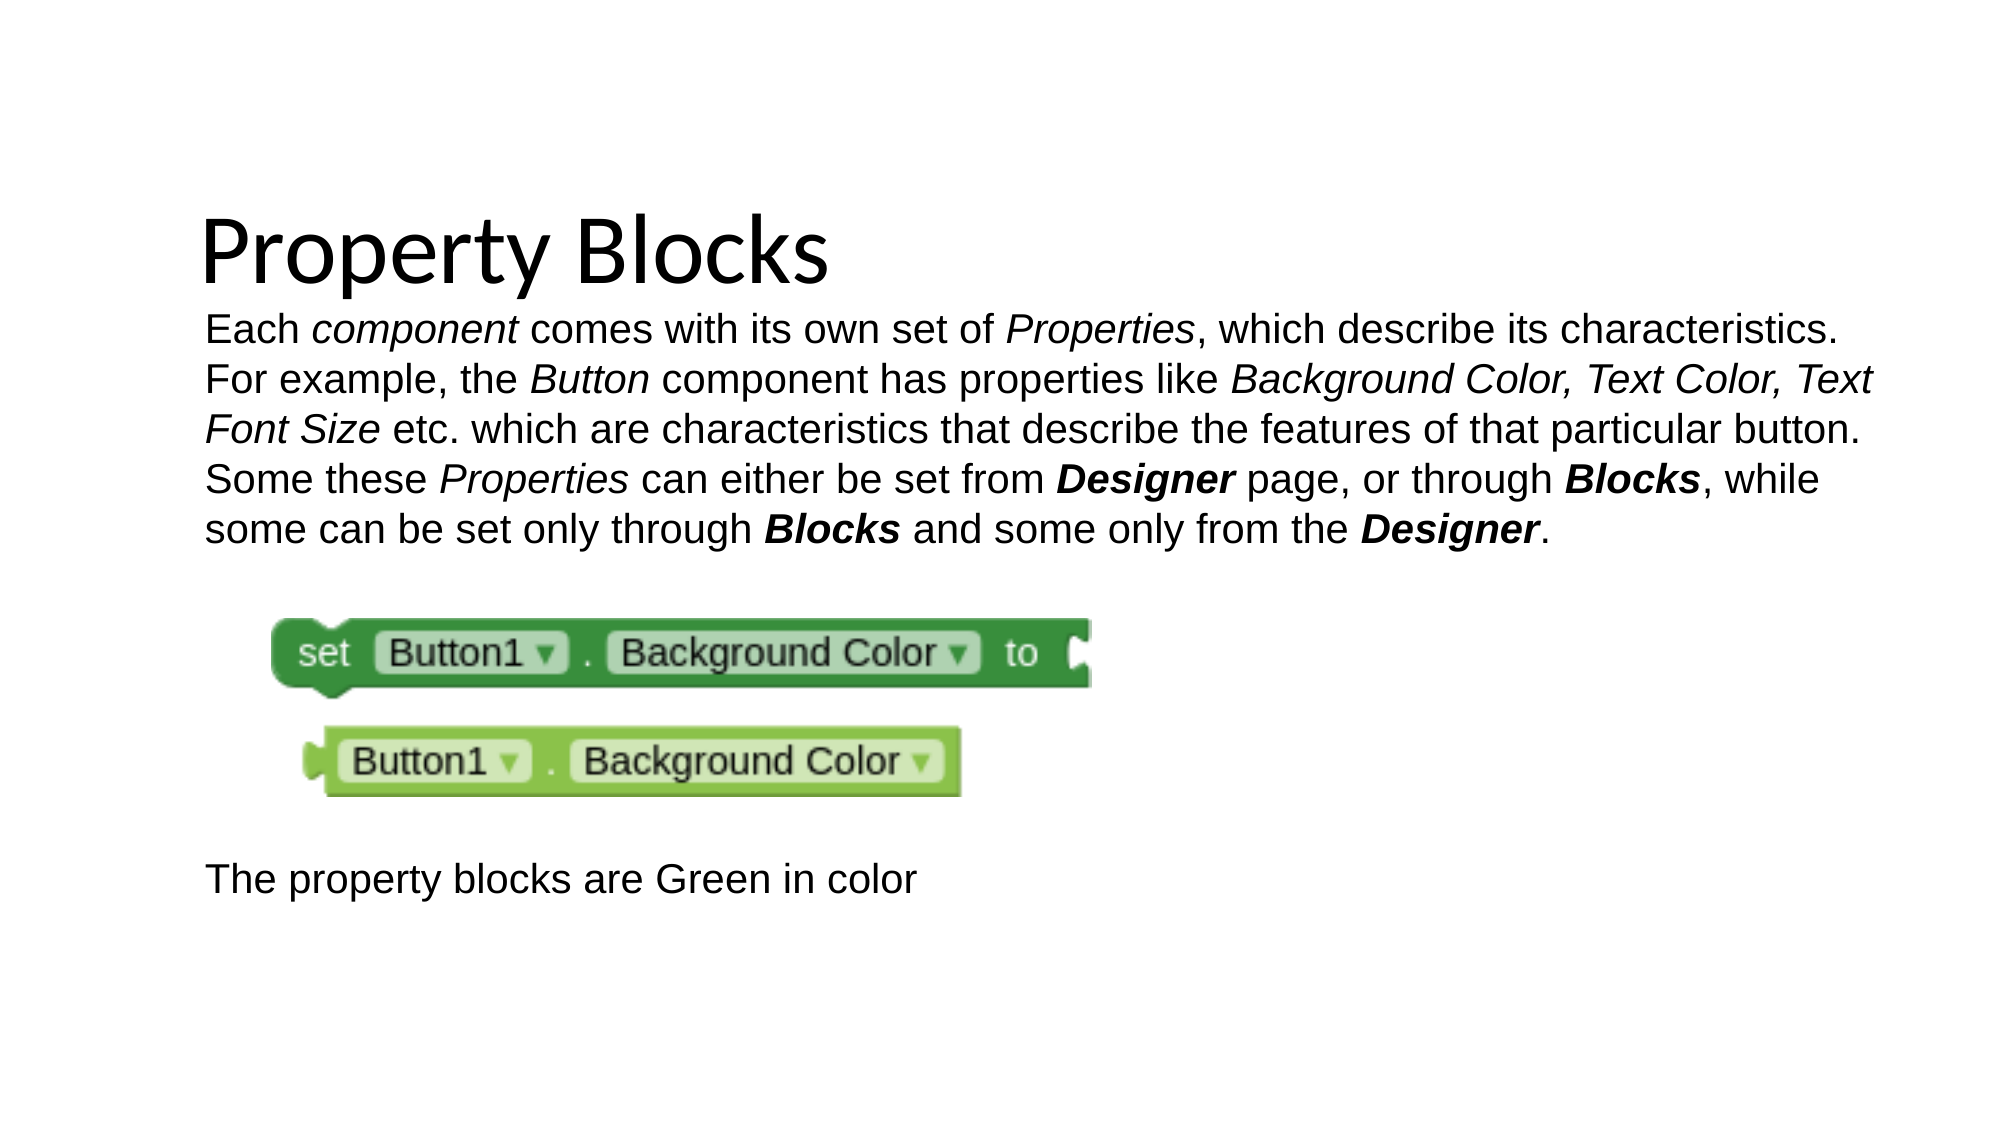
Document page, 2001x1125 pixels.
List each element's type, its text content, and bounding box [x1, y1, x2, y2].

text_box Each component comes with its own set of Properties, which describe its characteristics. For example, the Button component has properties like Background Color, Text Color, Text Font Size etc. which are characteristics that describe the features of that particular button. Some these Properties can either be set from Designer page, or through Blocks, while some can be set only through Blocks and some only from the Designer. The property blocks are Green in color [190, 294, 1910, 1125]
text_box Property Blocks [184, 115, 1859, 311]
picture [271, 618, 1093, 797]
